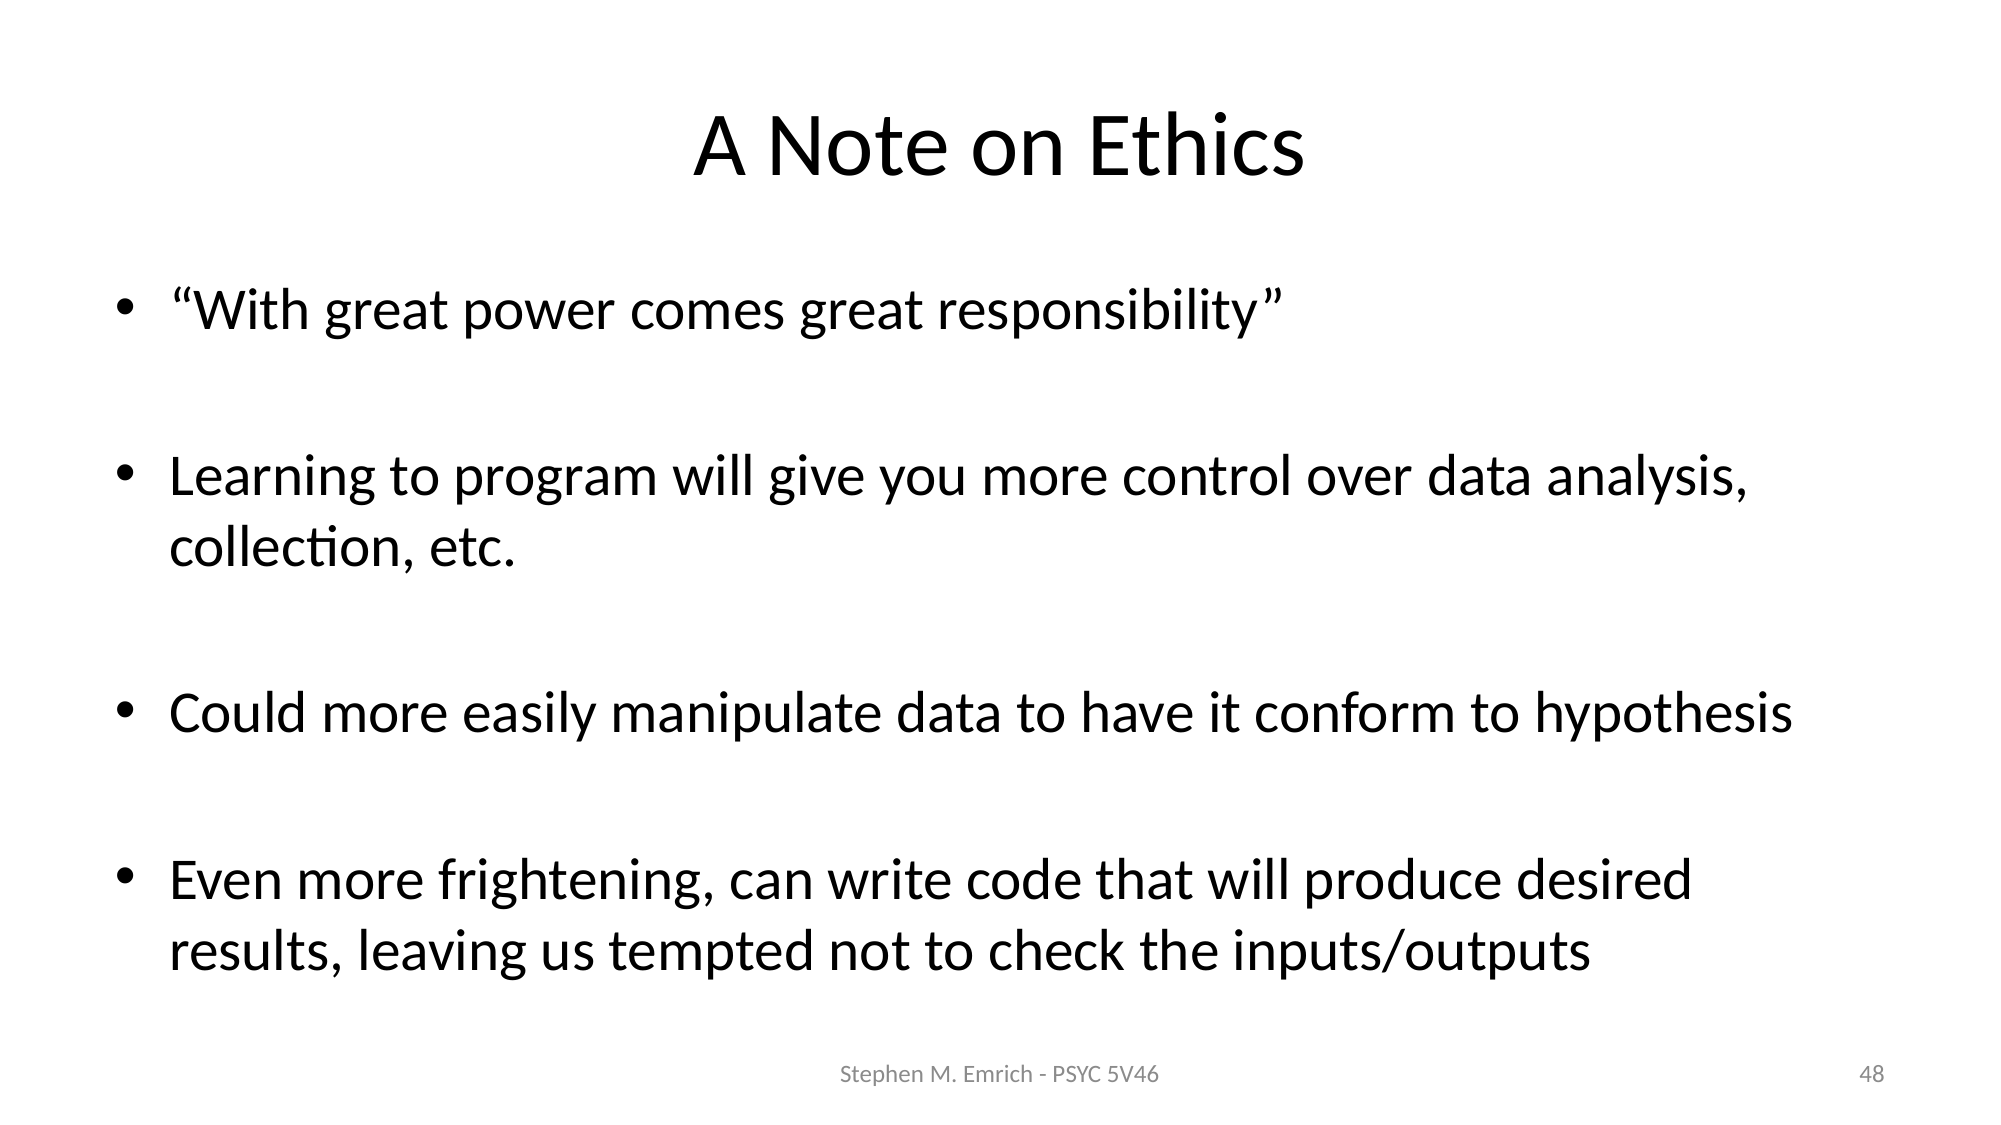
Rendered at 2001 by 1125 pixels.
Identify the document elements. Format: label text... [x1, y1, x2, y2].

title A Note on Ethics [99, 45, 1900, 233]
footer Stephen M. Emrich - PSYC 5V46 [683, 1042, 1317, 1103]
slide_number 48 [1433, 1042, 1900, 1103]
list “With great power comes great responsibility” Learning to program will give you more control over data analysis, collection, etc. Could more easily manipulate data to have it conform to hypothesis Even more frightening, can write code that will produce desired results, leaving us tempted not to check the inputs/outputs [99, 262, 1900, 1005]
